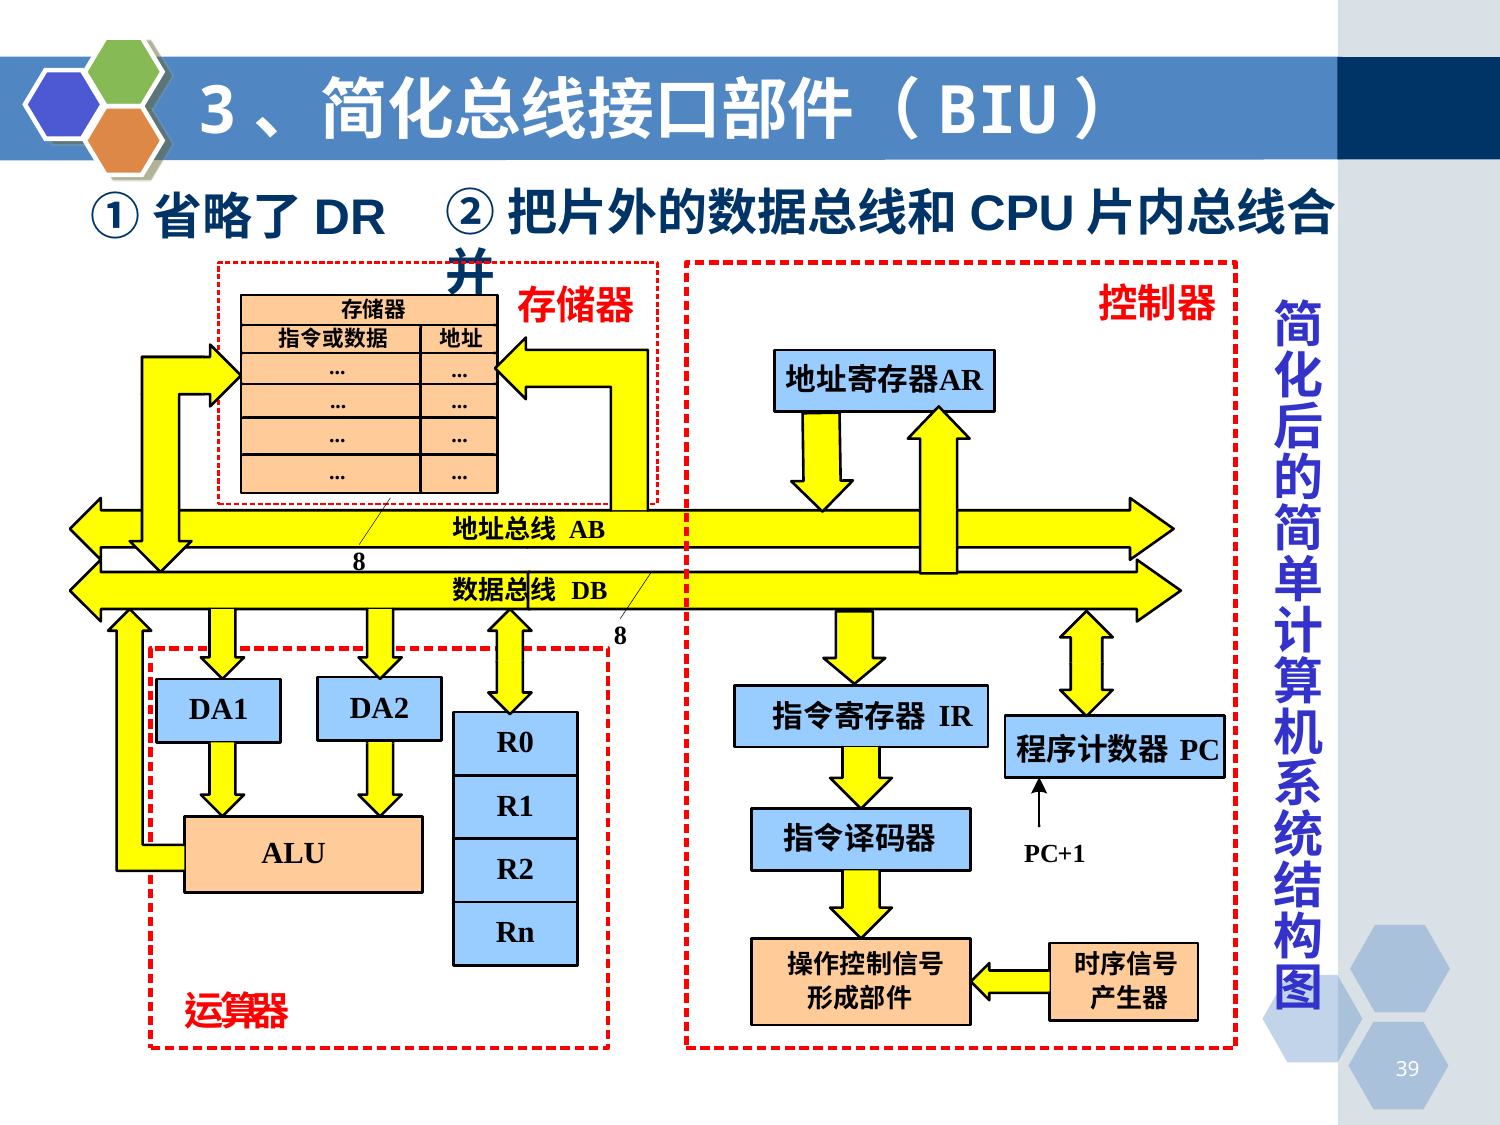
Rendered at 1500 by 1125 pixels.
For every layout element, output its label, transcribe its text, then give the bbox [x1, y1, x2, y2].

title 3、简化总线接口部件（BIU） [183, 61, 1283, 154]
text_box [64, 255, 1243, 1056]
list ①省略了DR [75, 176, 430, 253]
text_box 简化后的简单计算机系统结构图 [1257, 308, 1339, 1023]
slide_number 39 [1359, 1047, 1435, 1086]
text_box ②把片外的数据总线和CPU片内总线合并 [430, 172, 1395, 308]
